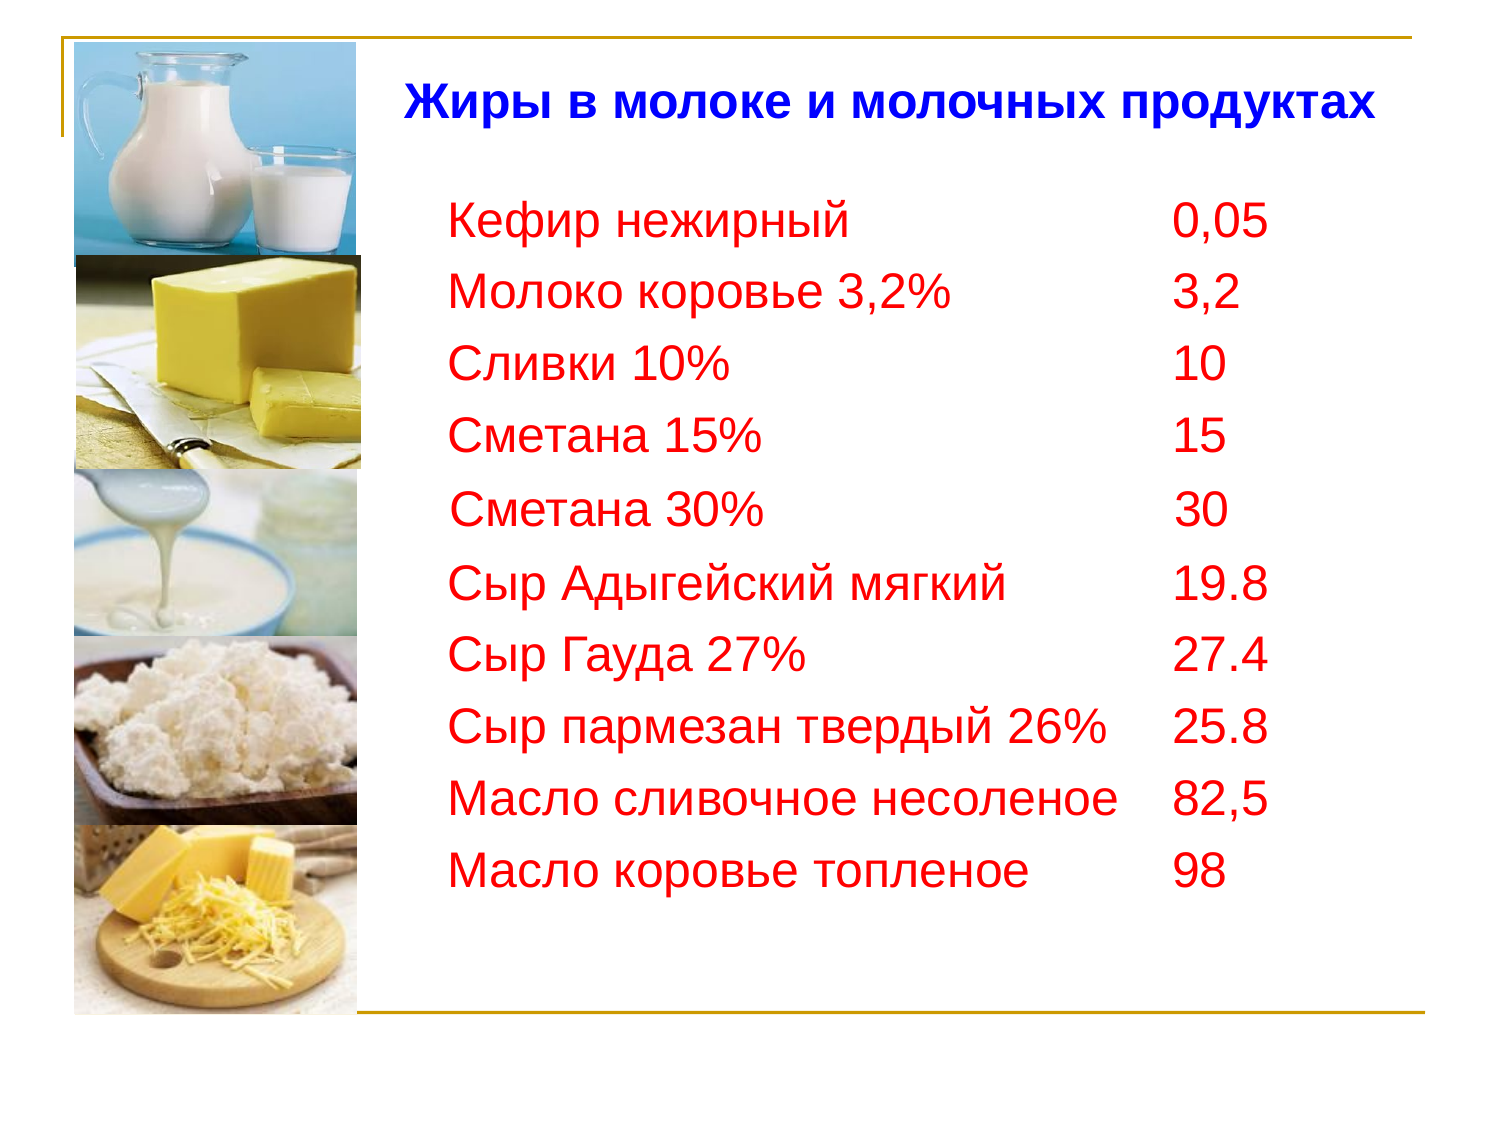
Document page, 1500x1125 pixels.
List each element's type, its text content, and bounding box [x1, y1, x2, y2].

table_cell 19.8 [1166, 547, 1447, 619]
table_cell Молоко коровье 3,2% [443, 256, 1166, 328]
table_cell Масло сливочное несоленое [443, 762, 1166, 834]
table_cell 30 [1166, 471, 1447, 547]
table_cell Сметана 15% [443, 399, 1166, 471]
table_header Кефир нежирный [443, 184, 1166, 256]
table_cell Сметана 30% [443, 471, 1166, 547]
table_cell 25.8 [1166, 690, 1447, 762]
table_cell 27.4 [1166, 619, 1447, 690]
text_box Жиры в молоке и молочных продуктах [389, 61, 1500, 137]
table_cell 3,2 [1166, 256, 1447, 328]
table_cell Сливки 10% [443, 328, 1166, 399]
table_cell 82,5 [1166, 762, 1447, 834]
table_cell Масло коровье топленое [443, 834, 1166, 906]
table_header 0,05 [1166, 184, 1447, 256]
table_cell Сыр Гауда 27% [443, 619, 1166, 690]
table_cell 98 [1166, 834, 1447, 906]
table_cell Сыр Адыгейский мягкий [443, 547, 1166, 619]
table_cell 10 [1166, 328, 1447, 399]
table_cell 15 [1166, 399, 1447, 471]
table_cell Сыр пармезан твердый 26% [443, 690, 1166, 762]
picture [74, 42, 361, 1014]
